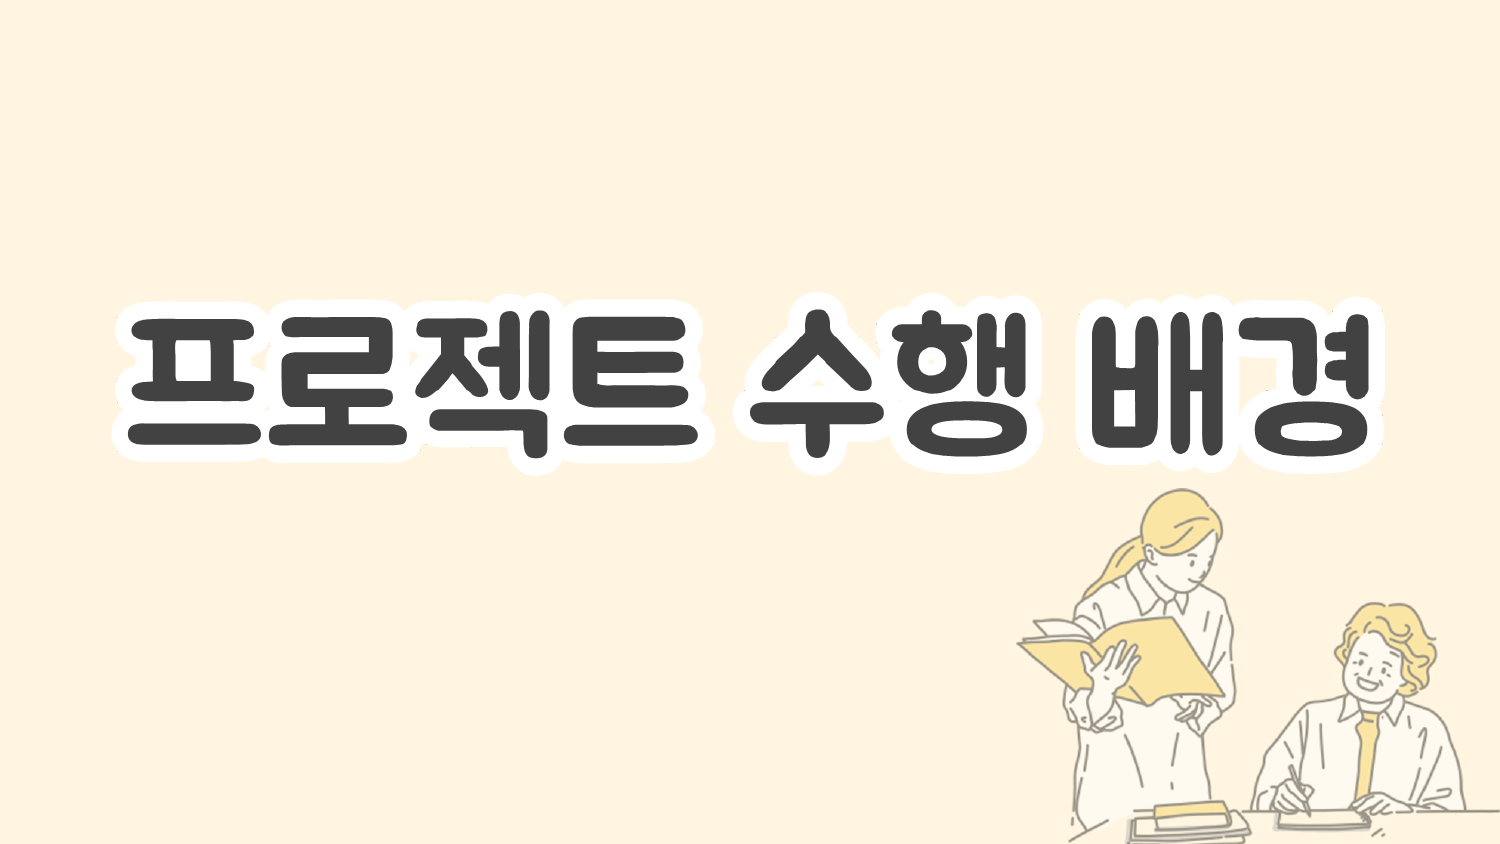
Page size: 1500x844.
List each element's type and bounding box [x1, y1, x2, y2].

picture [16, 228, 1500, 844]
